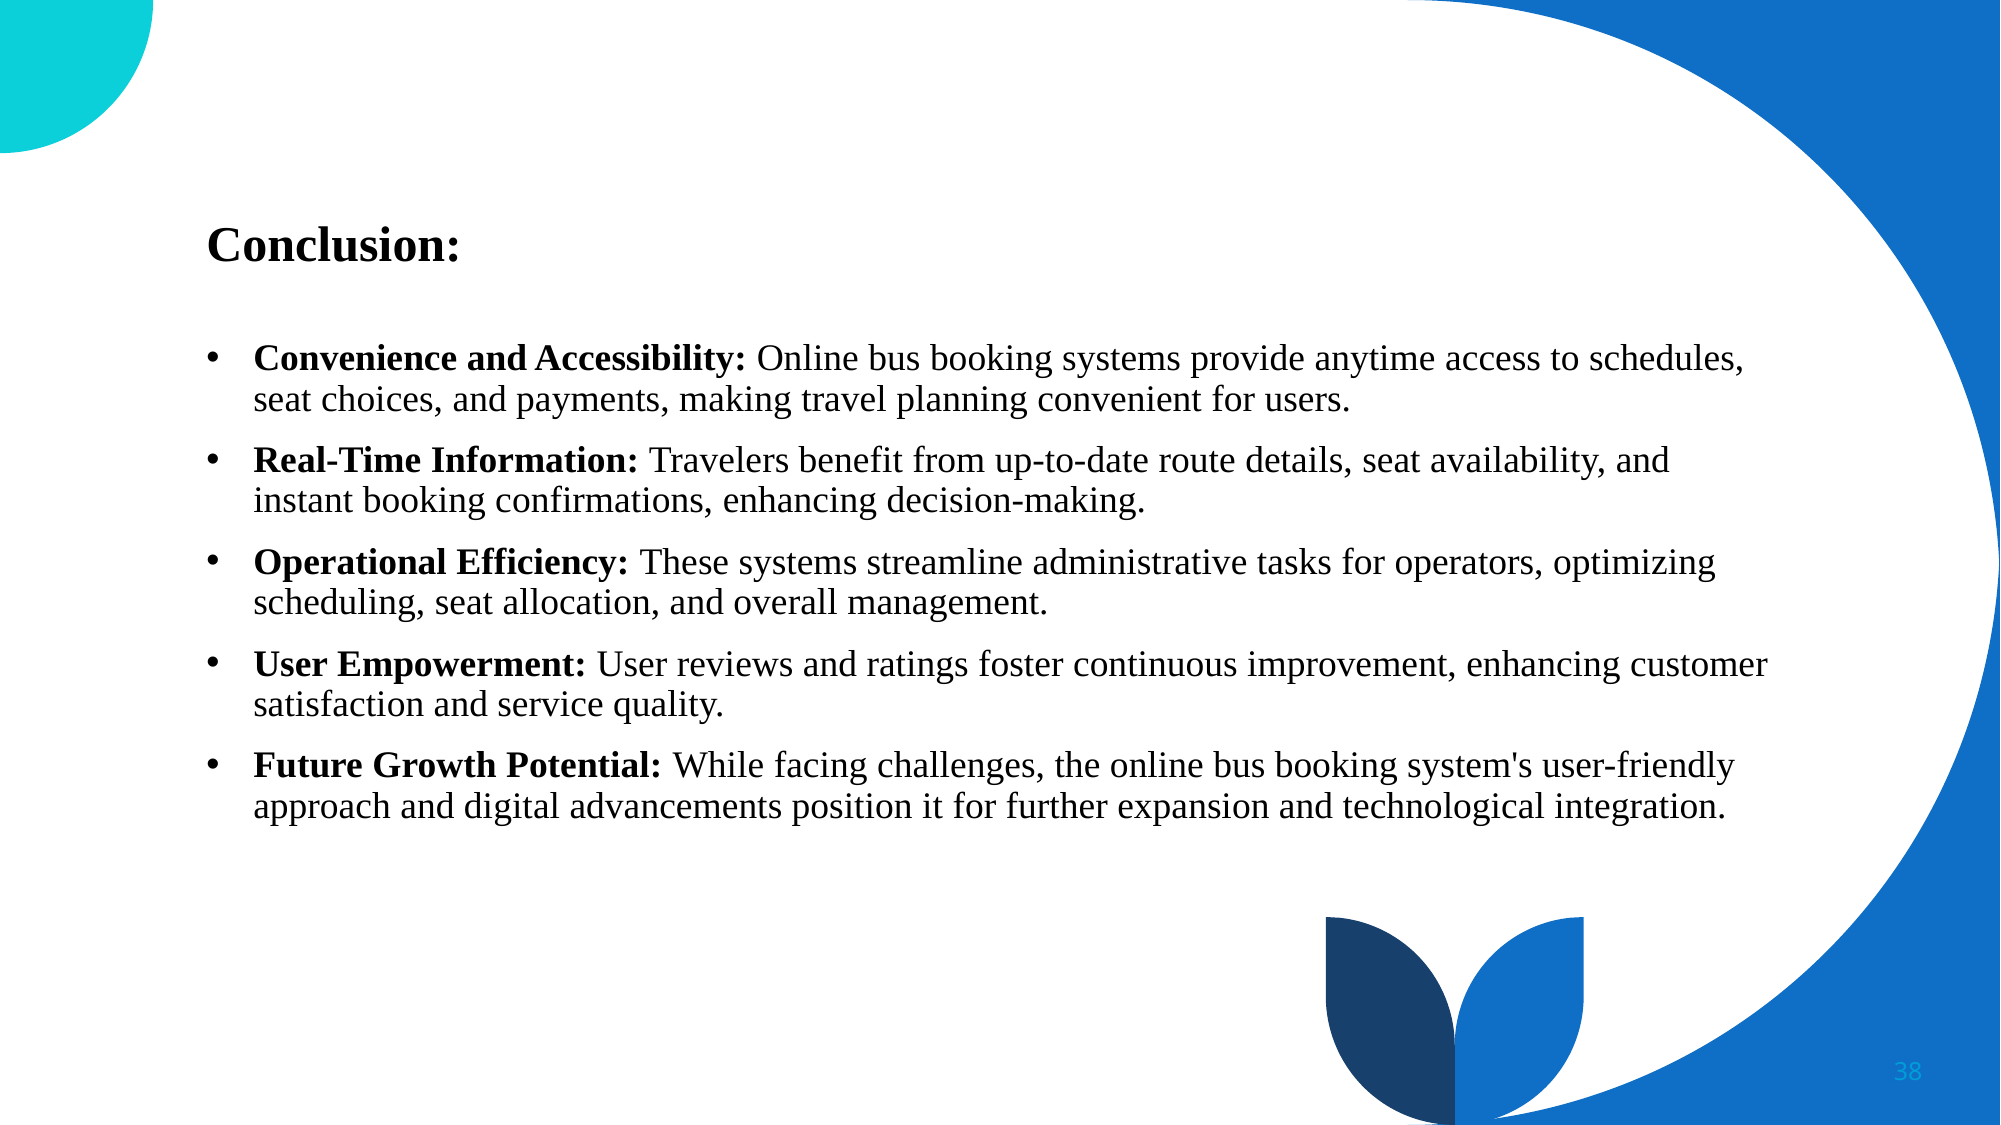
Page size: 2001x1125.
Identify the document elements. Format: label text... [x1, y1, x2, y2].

title Conclusion: [191, 62, 1796, 280]
list Convenience and Accessibility: Online bus booking systems provide anytime access to schedules, seat choices, and payments, making travel planning convenient for users. Real-Time Information: Travelers benefit from up-to-date route details, seat availability, and instant booking confirmations, enhancing decision-making. Operational Efficiency: These systems streamline administrative tasks for operators, optimizing scheduling, seat allocation, and overall management. User Empowerment: User reviews and ratings foster continuous improvement, enhancing customer satisfaction and service quality. Future Growth Potential: While facing challenges, the online bus booking system's user-friendly approach and digital advancements position it for further expansion and technological integration. [191, 330, 1796, 884]
slide_number 38 [1665, 1042, 1938, 1103]
